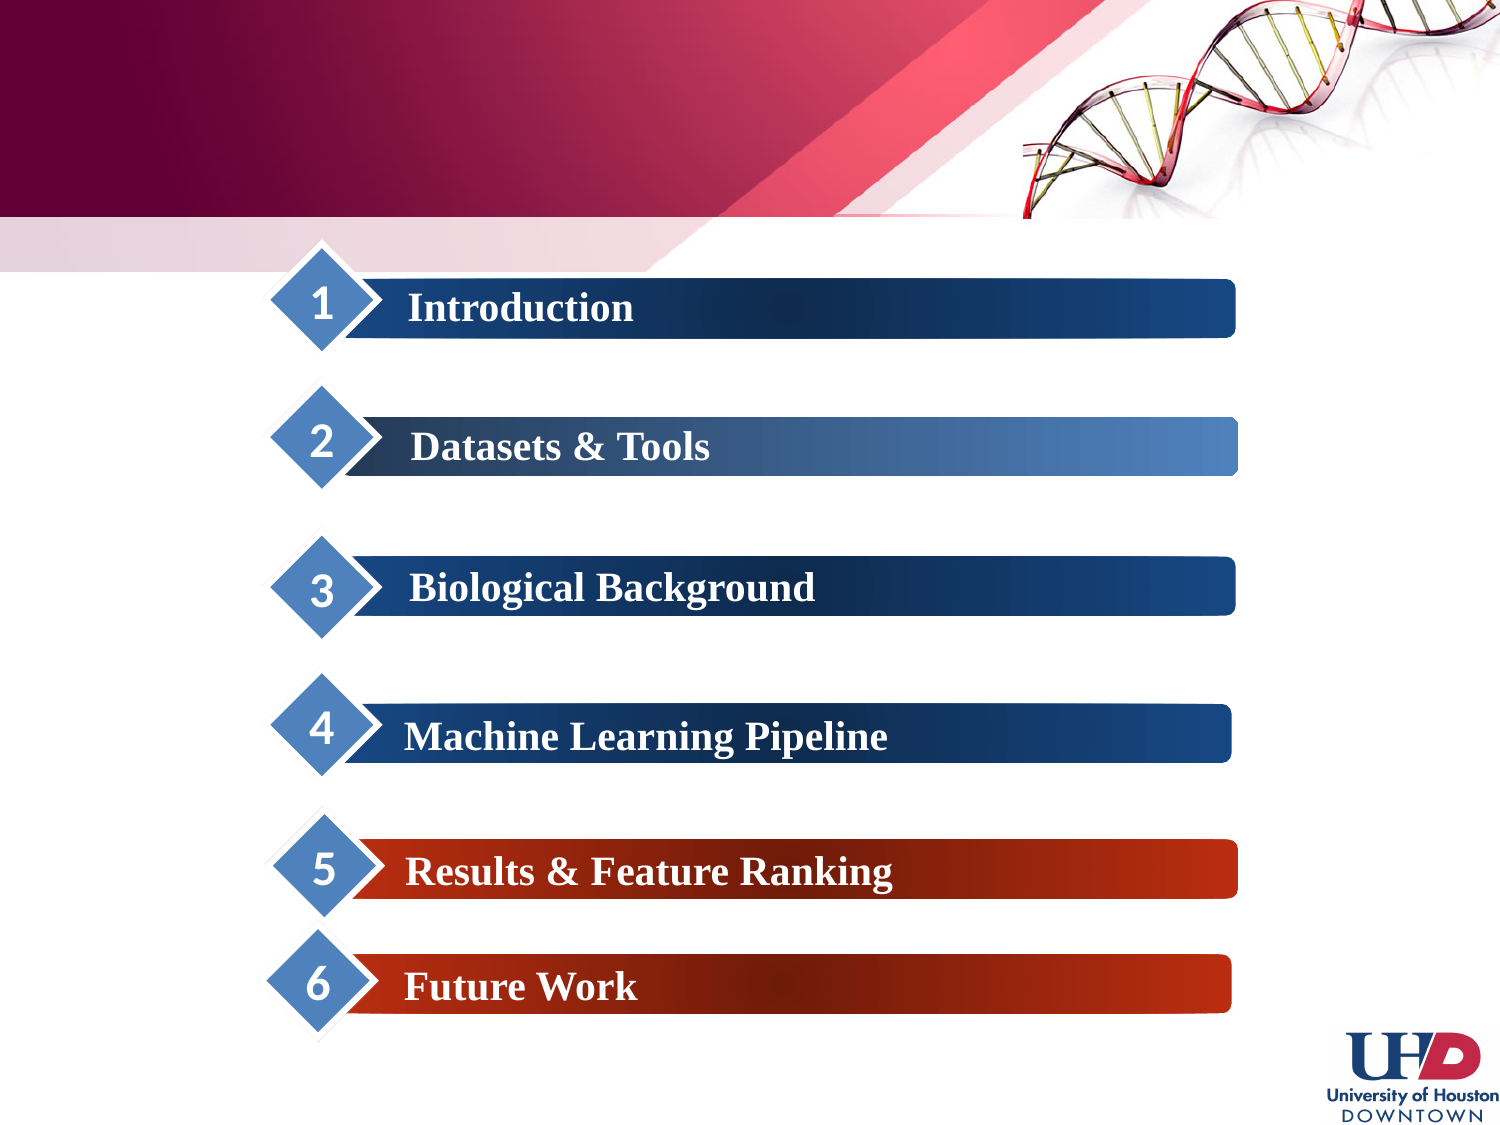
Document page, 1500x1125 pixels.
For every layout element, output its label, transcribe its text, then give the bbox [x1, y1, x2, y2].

text_box [396, 686, 1233, 764]
text_box 2 [265, 380, 379, 494]
text_box Results & Feature Ranking [350, 839, 1239, 899]
text_box Datasets & Tools [392, 405, 1229, 483]
text_box [1227, 416, 1239, 477]
text_box [351, 556, 391, 616]
text_box 5 [268, 809, 381, 922]
text_box 3 [265, 530, 379, 644]
text_box [343, 278, 391, 339]
text_box [344, 416, 393, 477]
picture [0, 0, 1500, 1125]
text_box Biological Background [390, 546, 1227, 624]
text_box [1226, 556, 1236, 616]
text_box 4 [265, 668, 379, 782]
text_box Introduction [388, 266, 1225, 343]
text_box 6 [261, 924, 375, 1037]
text_box Future Work [343, 954, 1232, 1014]
text_box [407, 690, 1240, 767]
text_box [1222, 278, 1236, 339]
text_box Machine Learning Pipeline [343, 703, 404, 763]
text_box 1 [265, 243, 379, 356]
